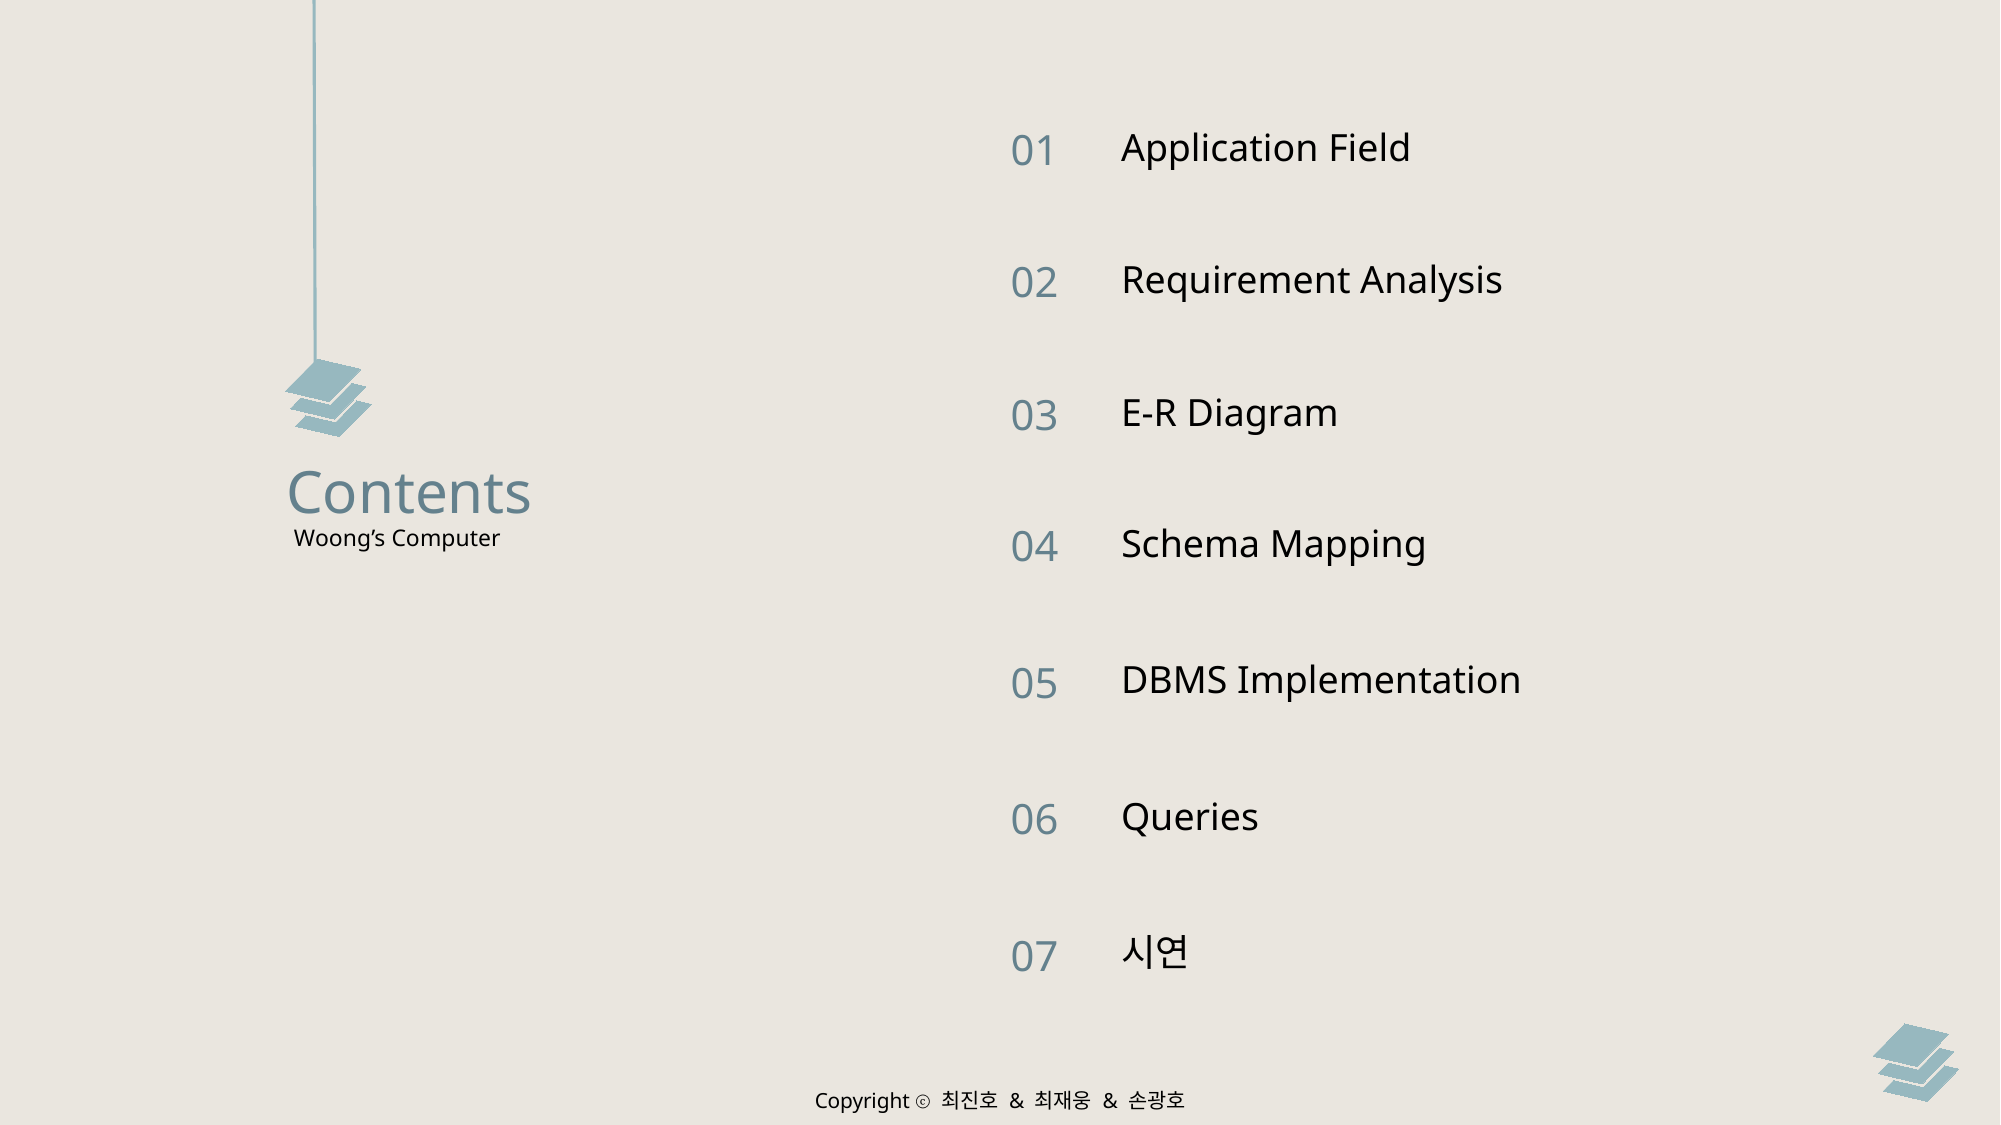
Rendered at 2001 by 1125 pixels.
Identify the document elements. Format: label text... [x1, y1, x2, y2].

text_box E-R Diagram [1106, 381, 1400, 441]
text_box 07 [995, 921, 1079, 987]
text_box 04 [995, 512, 1079, 578]
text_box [1876, 1022, 1956, 1104]
text_box Requirement Analysis [1106, 248, 1596, 309]
text_box Copyright ⓒ 최진호 & 최재웅 & 손광호 [740, 1080, 1260, 1120]
text_box DBMS Implementation [1106, 648, 1583, 709]
text_box 05 [995, 649, 1079, 714]
text_box Woong’s Computer [279, 515, 610, 559]
text_box 01 [995, 116, 1079, 181]
text_box Schema Mapping [1106, 512, 1444, 573]
text_box Application Field [1106, 116, 1562, 176]
text_box 03 [995, 381, 1079, 446]
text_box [288, 357, 368, 439]
text_box Contents [271, 447, 602, 533]
text_box 시연 [1106, 921, 1583, 982]
text_box Queries [1106, 785, 1583, 846]
text_box 06 [995, 785, 1079, 851]
text_box 02 [995, 248, 1079, 314]
